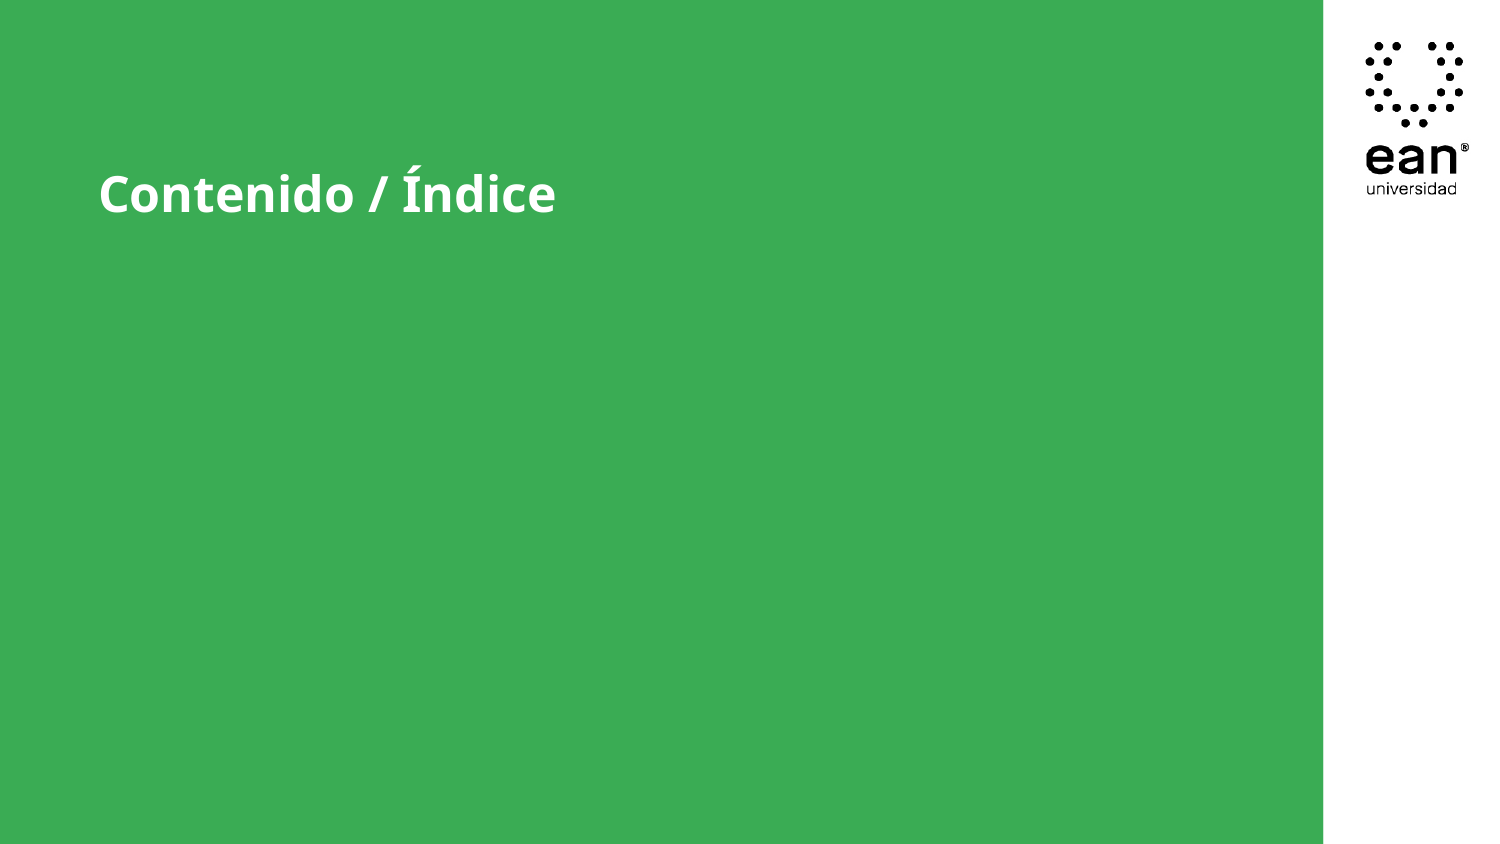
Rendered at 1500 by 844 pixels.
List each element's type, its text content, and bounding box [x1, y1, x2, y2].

picture [0, 0, 1500, 844]
text_box Contenido / Índice [83, 154, 841, 230]
